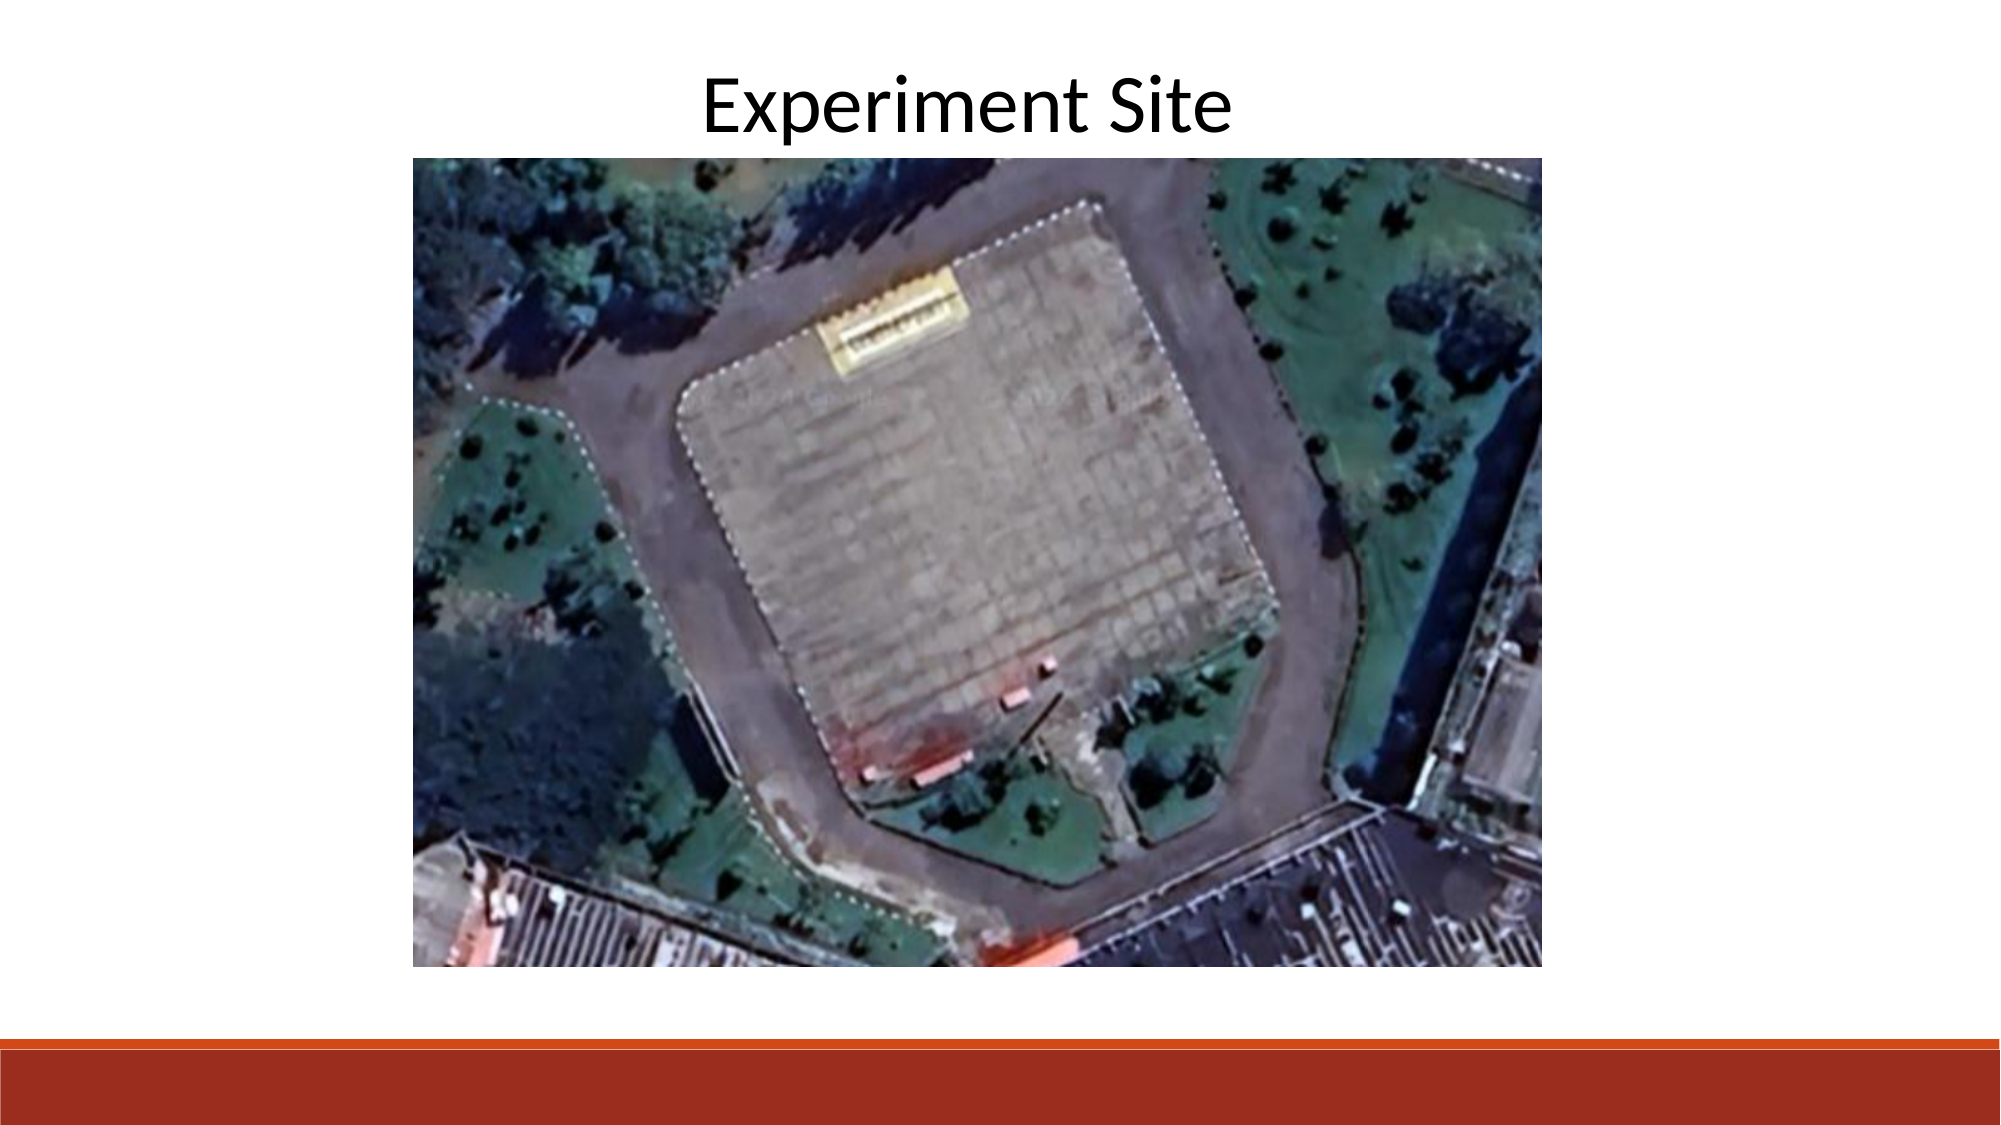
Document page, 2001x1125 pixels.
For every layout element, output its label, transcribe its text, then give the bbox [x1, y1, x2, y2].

text_box Experiment Site [686, 41, 1269, 154]
picture [413, 157, 1542, 968]
